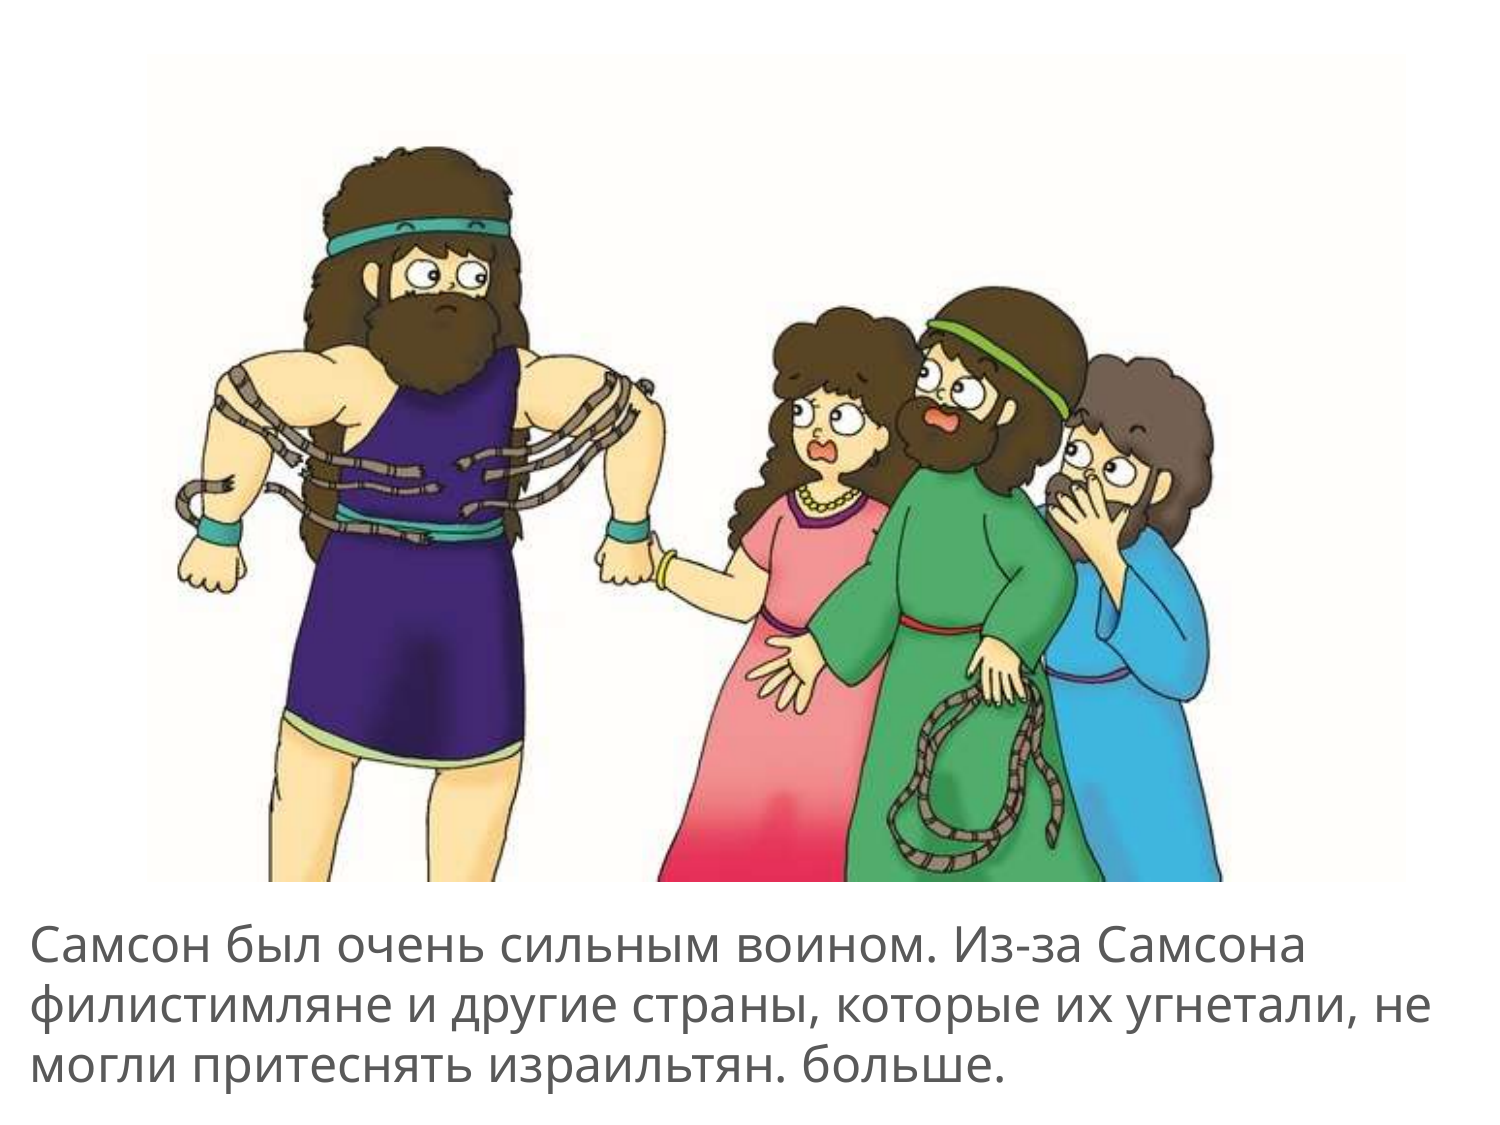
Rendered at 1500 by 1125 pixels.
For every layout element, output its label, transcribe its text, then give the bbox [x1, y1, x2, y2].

picture [147, 54, 1406, 882]
text_box Самсон был очень сильным воином. Из-за Самсона филистимляне и другие страны, которые их угнетали, не могли притеснять израильтян. больше. [14, 905, 1486, 1100]
